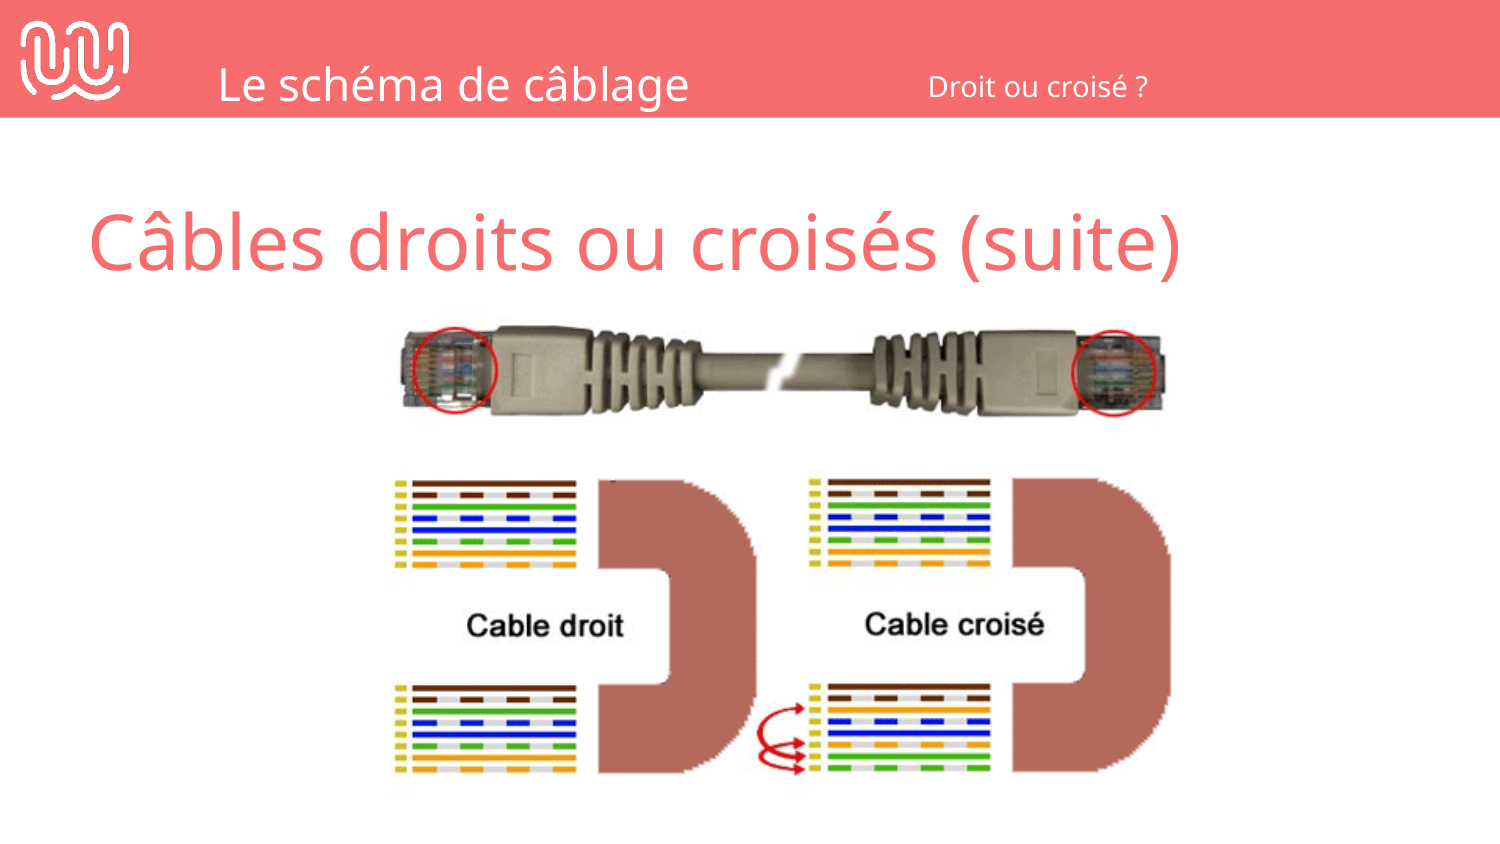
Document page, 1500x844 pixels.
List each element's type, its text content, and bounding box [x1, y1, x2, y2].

text_box Droit ou croisé ? [927, 56, 1500, 116]
text_box Câbles droits ou croisés (suite) [87, 193, 1478, 281]
picture [391, 306, 1174, 806]
text_box Le schéma de câblage [217, 24, 921, 143]
picture [20, 20, 134, 101]
